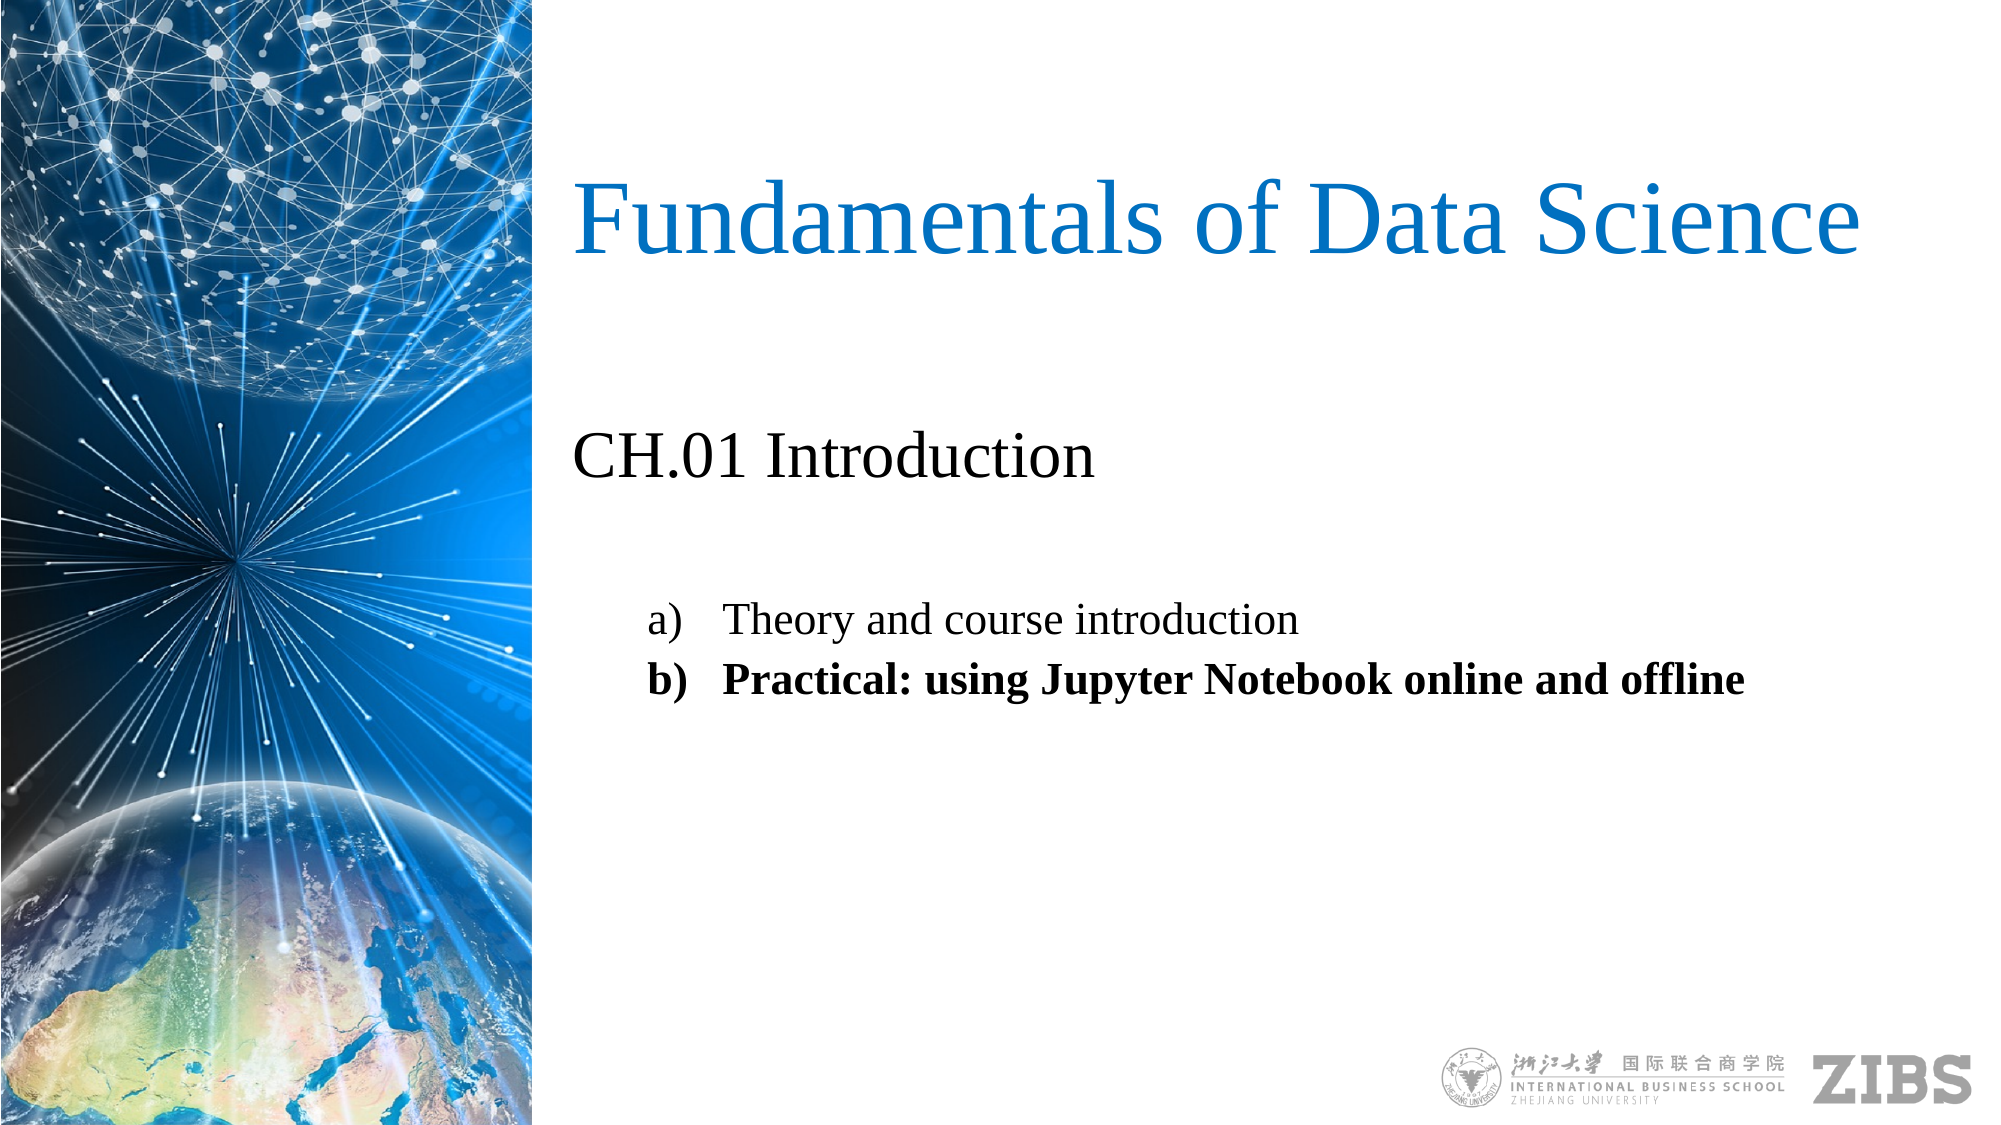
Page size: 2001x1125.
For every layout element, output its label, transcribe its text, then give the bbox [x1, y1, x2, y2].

list CH.01 Introduction Theory and course introduction Practical: using Jupyter Notebook online and offline [557, 411, 1960, 957]
picture [1412, 1028, 2000, 1125]
title Fundamentals of Data Science [557, 53, 1940, 284]
picture [0, 1, 829, 1125]
